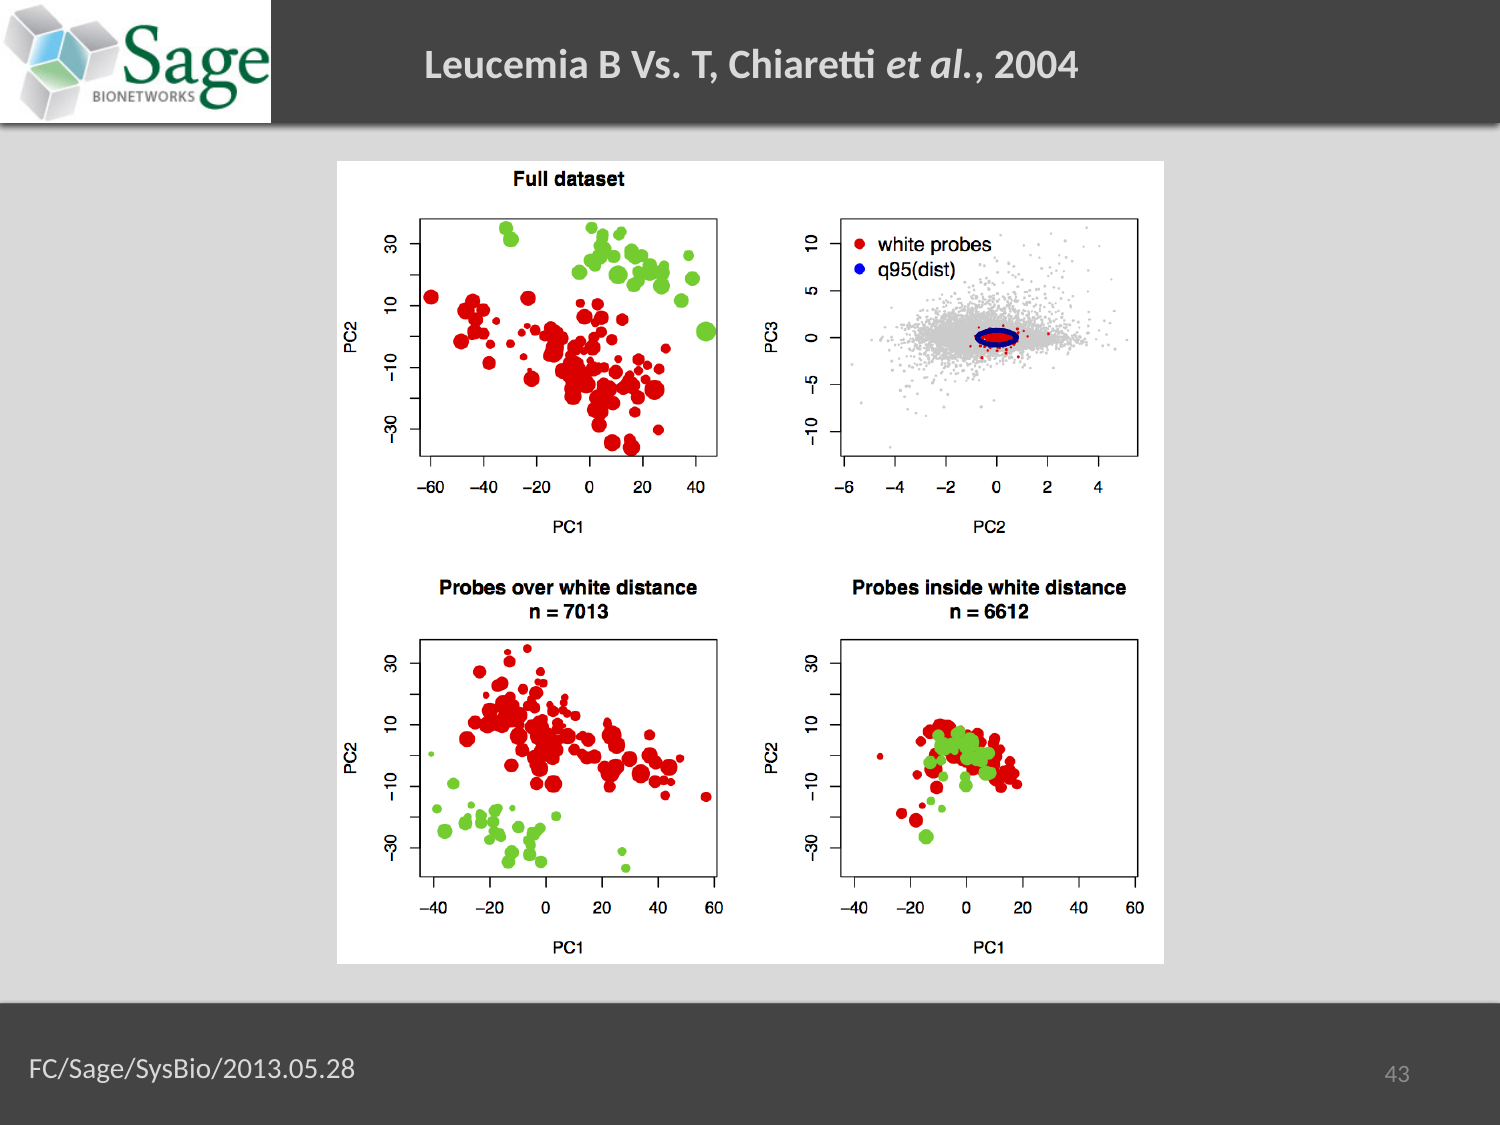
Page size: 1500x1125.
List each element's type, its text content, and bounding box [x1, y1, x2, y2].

slide_number 43 [1074, 1042, 1425, 1103]
picture [0, 0, 271, 123]
text_box Leucemia B Vs. T, Chiaretti et al., 2004 [330, 29, 1173, 95]
picture [336, 160, 1165, 964]
